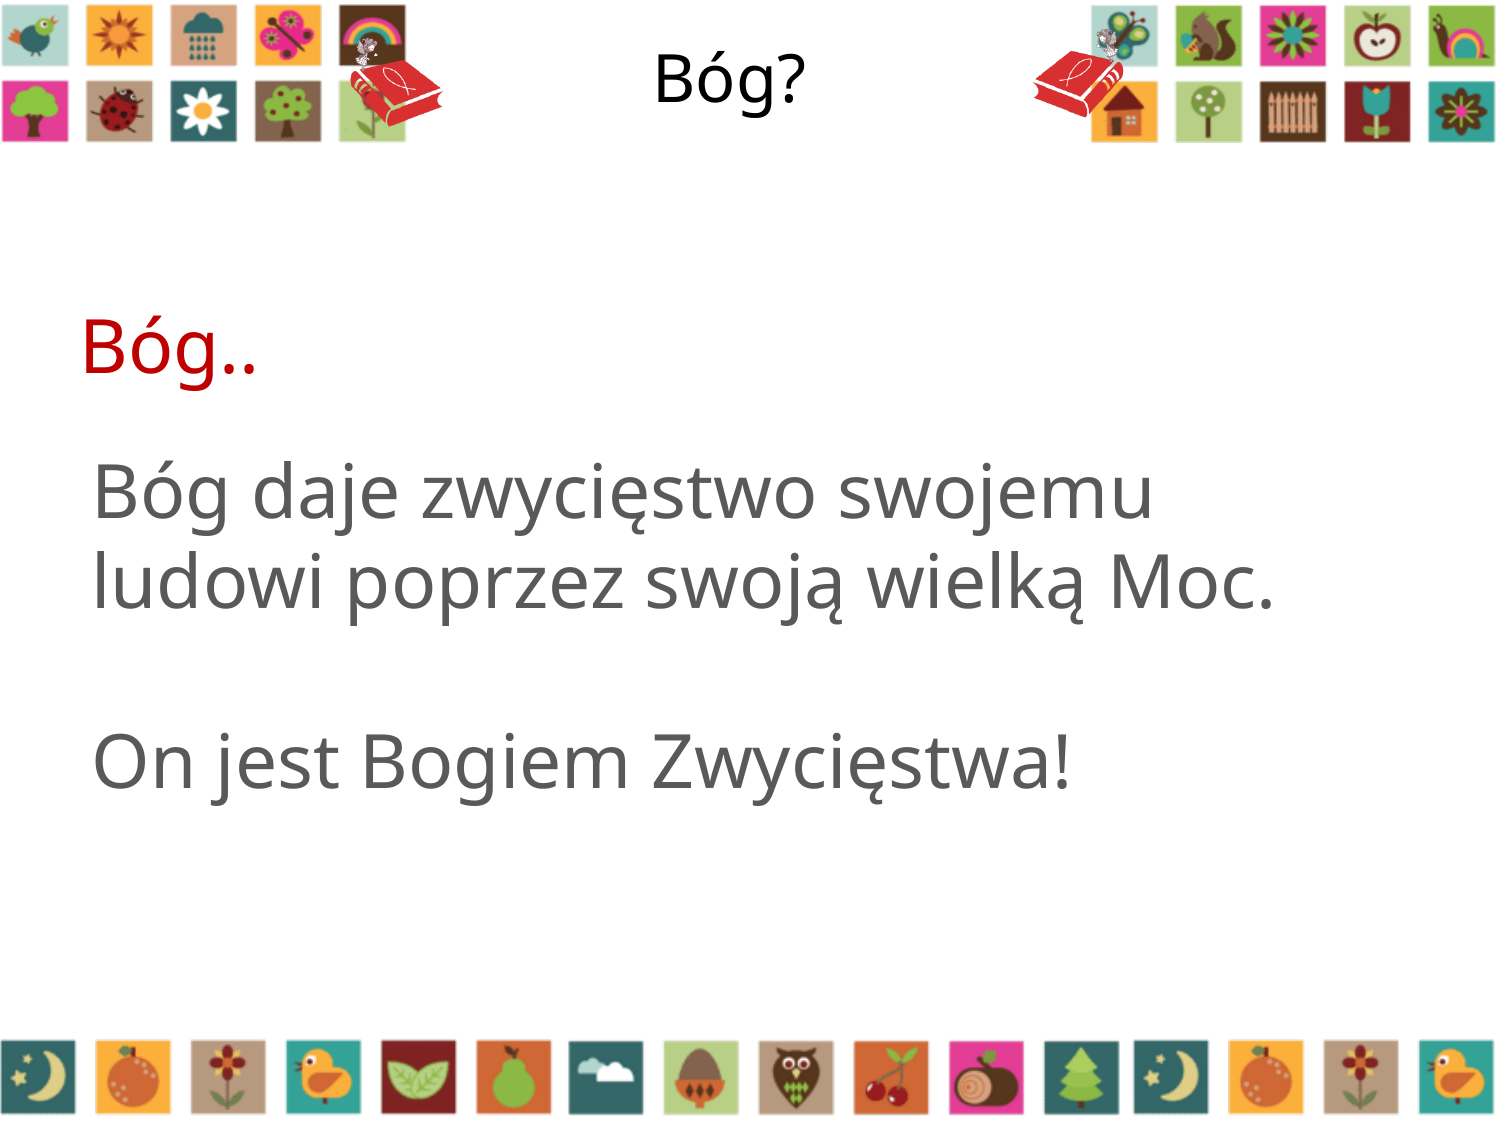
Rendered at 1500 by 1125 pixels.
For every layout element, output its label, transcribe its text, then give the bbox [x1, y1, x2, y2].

picture [1001, 3, 1500, 150]
text_box Bóg? [480, 28, 997, 124]
text_box Bóg daje zwycięstwo swojemu ludowi poprzez swoją wielką Moc. On jest Bogiem Zwycięstwa! [76, 436, 1424, 812]
text_box Bóg.. [64, 290, 1412, 396]
picture [0, 3, 475, 150]
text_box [0, 1028, 1500, 1118]
